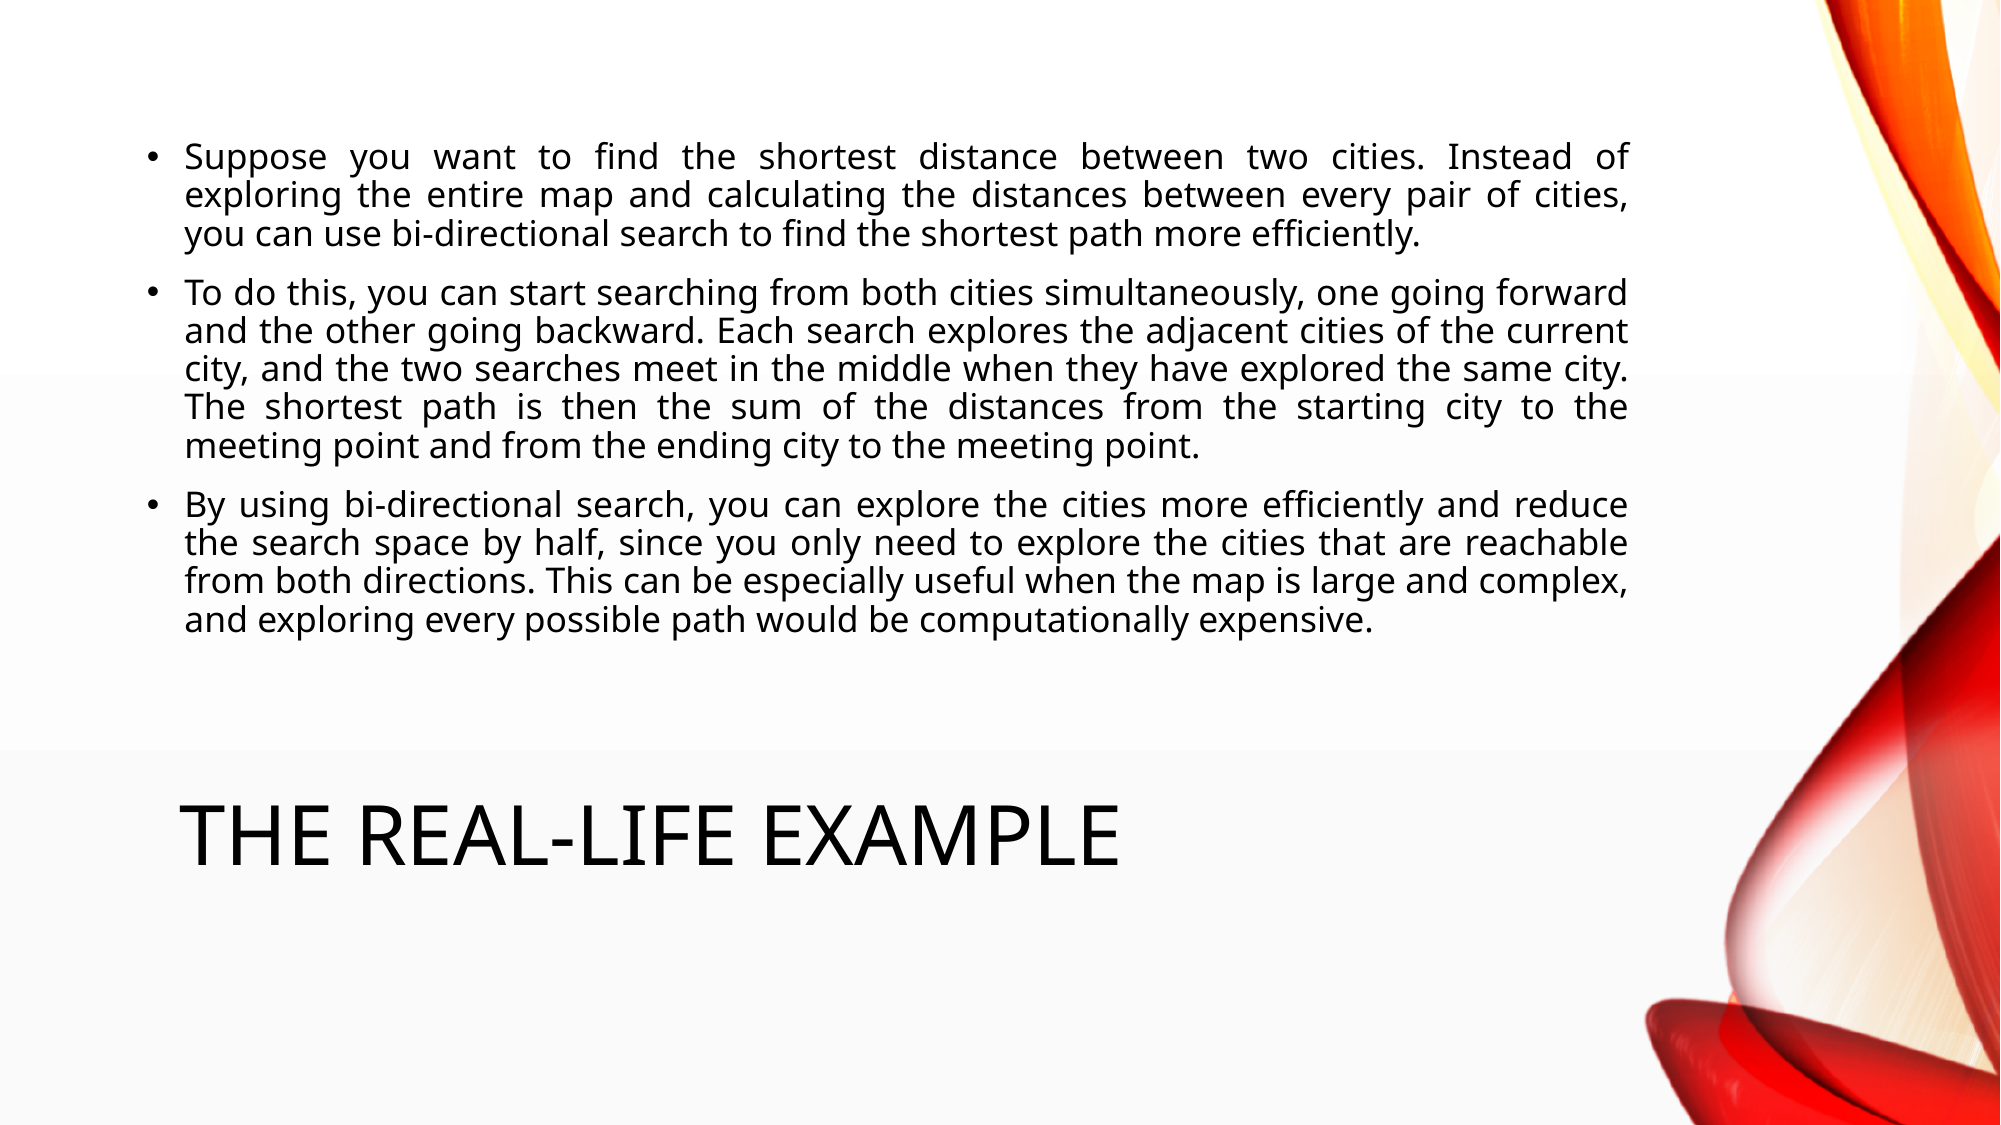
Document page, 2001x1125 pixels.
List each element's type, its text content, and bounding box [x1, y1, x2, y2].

list Suppose you want to find the shortest distance between two cities. Instead of exploring the entire map and calculating the distances between every pair of cities, you can use bi-directional search to find the shortest path more efficiently. To do this, you can start searching from both cities simultaneously, one going forward and the other going backward. Each search explores the adjacent cities of the current city, and the two searches meet in the middle when they have explored the same city. The shortest path is then the sum of the distances from the starting city to the meeting point and from the ending city to the meeting point. By using bi-directional search, you can explore the cities more efficiently and reduce the search space by half, since you only need to explore the cities that are reachable from both directions. This can be especially useful when the map is large and complex, and exploring every possible path would be computationally expensive. [131, 103, 1645, 735]
text_box [0, 0, 1642, 1125]
title The real-life example [164, 782, 1780, 995]
picture [1258, 0, 2000, 1124]
